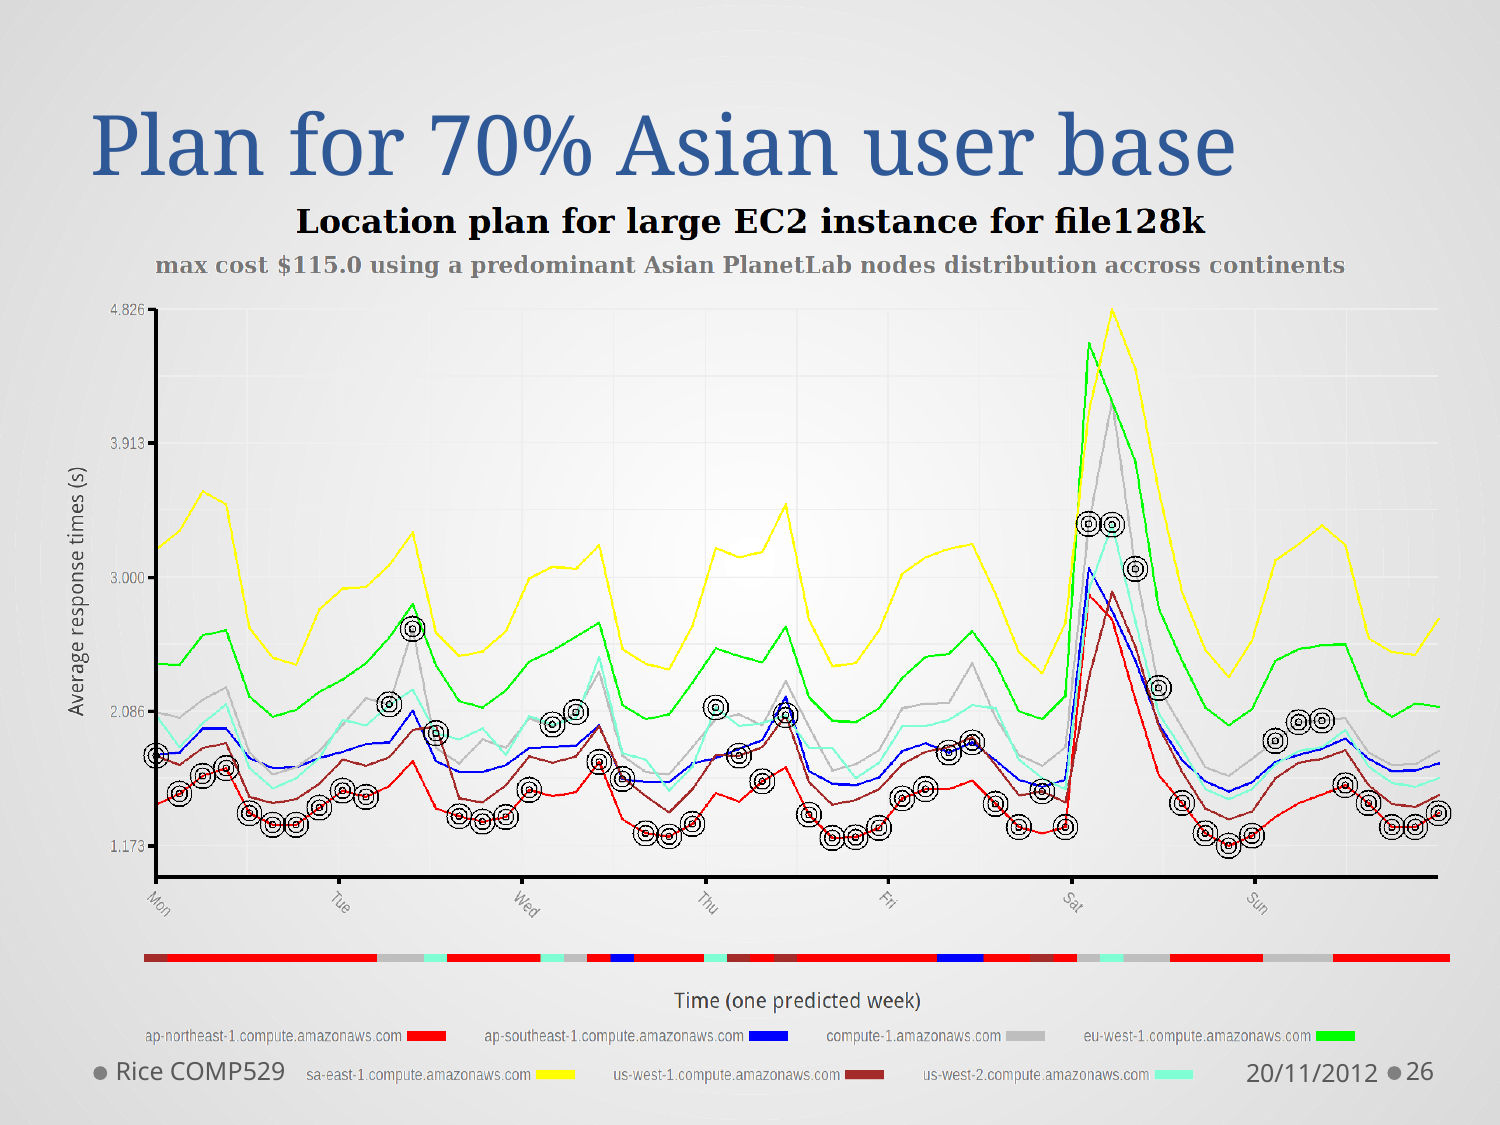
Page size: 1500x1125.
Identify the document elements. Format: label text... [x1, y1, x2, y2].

title Plan for 70% Asian user base [75, 0, 1425, 190]
picture [0, 192, 1500, 1125]
